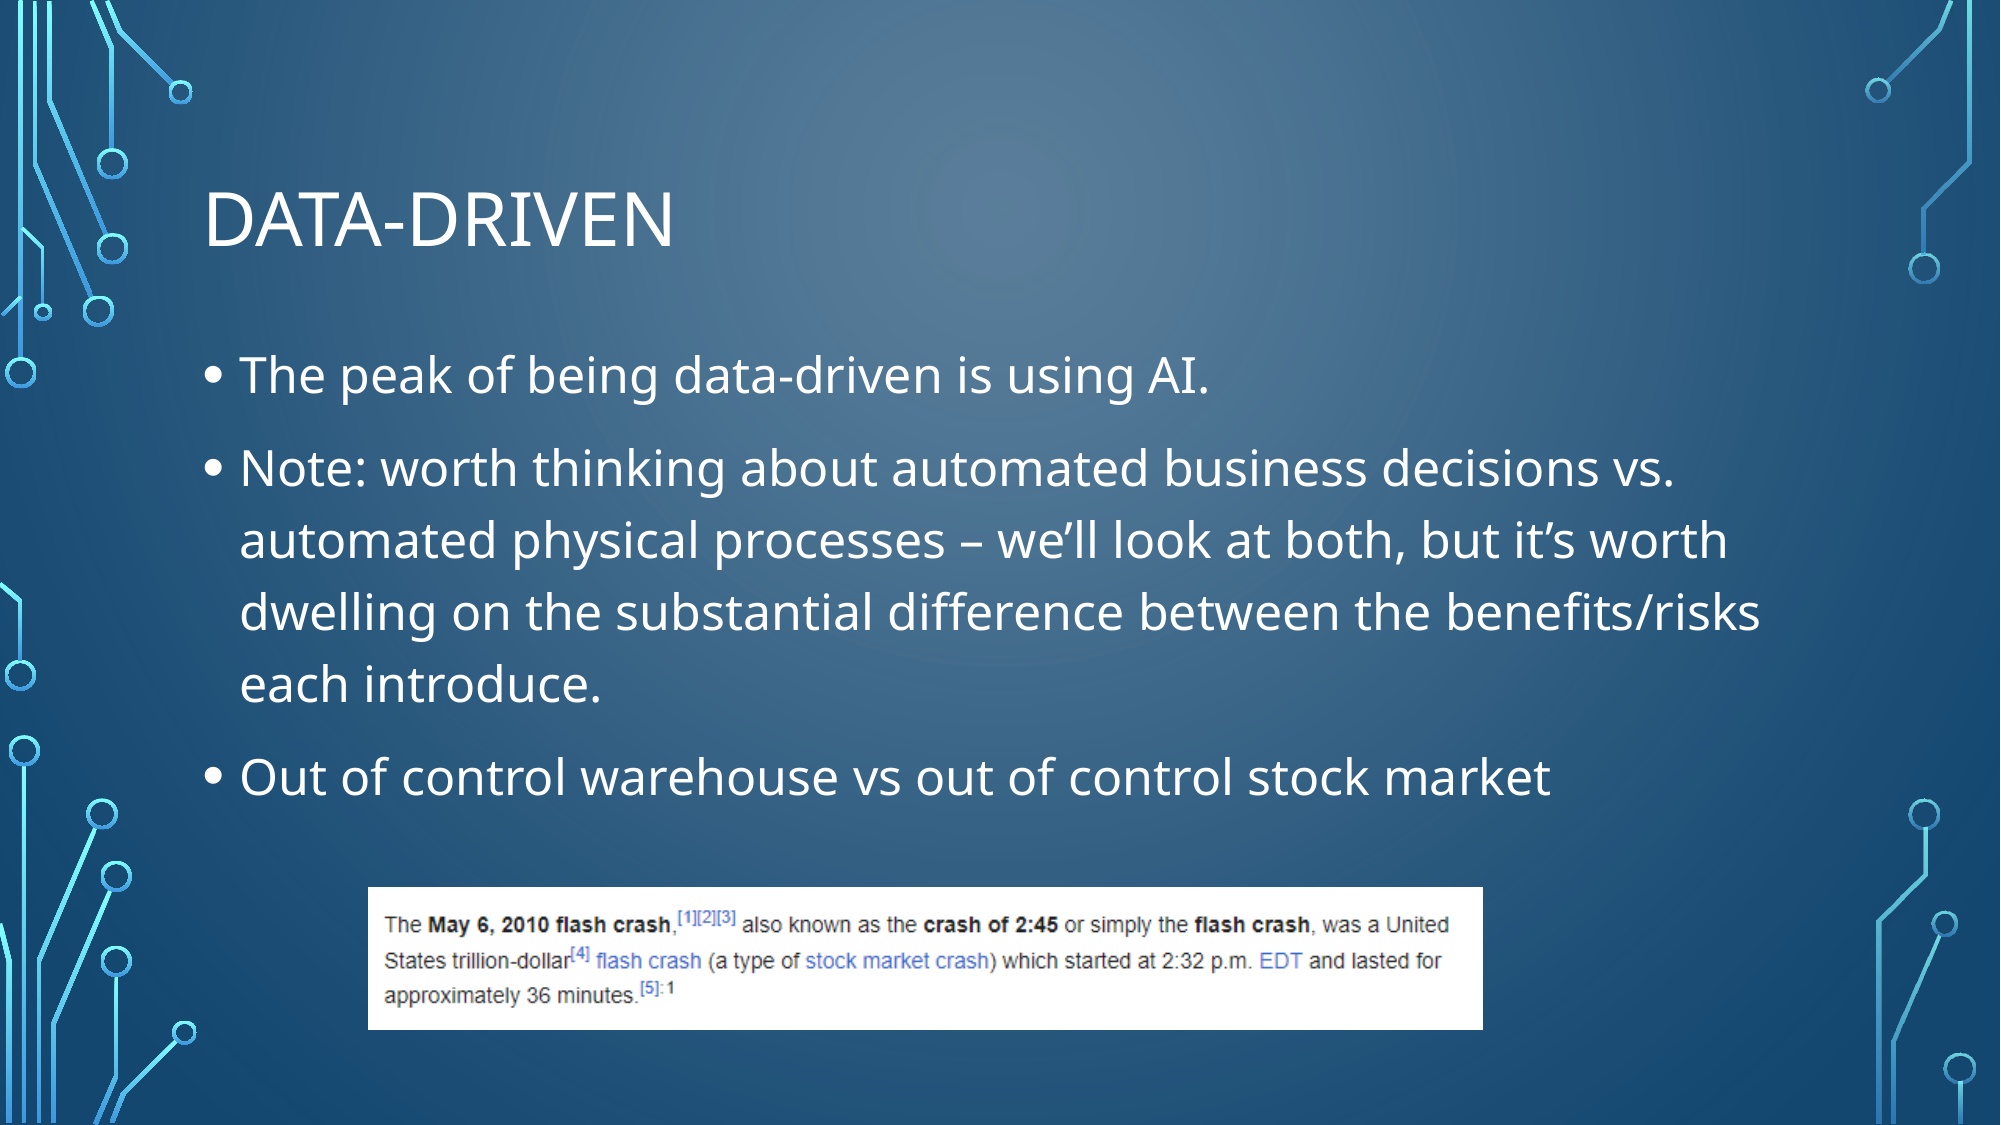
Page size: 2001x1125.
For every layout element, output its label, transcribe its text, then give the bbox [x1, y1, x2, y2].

picture [368, 886, 1484, 1030]
list The peak of being data-driven is using AI. Note: worth thinking about automated business decisions vs. automated physical processes – we’ll look at both, but it’s worth dwelling on the substantial difference between the benefits/risks each introduce. Out of control warehouse vs out of control stock market [187, 324, 1813, 801]
title Data-driven [187, 101, 1813, 324]
